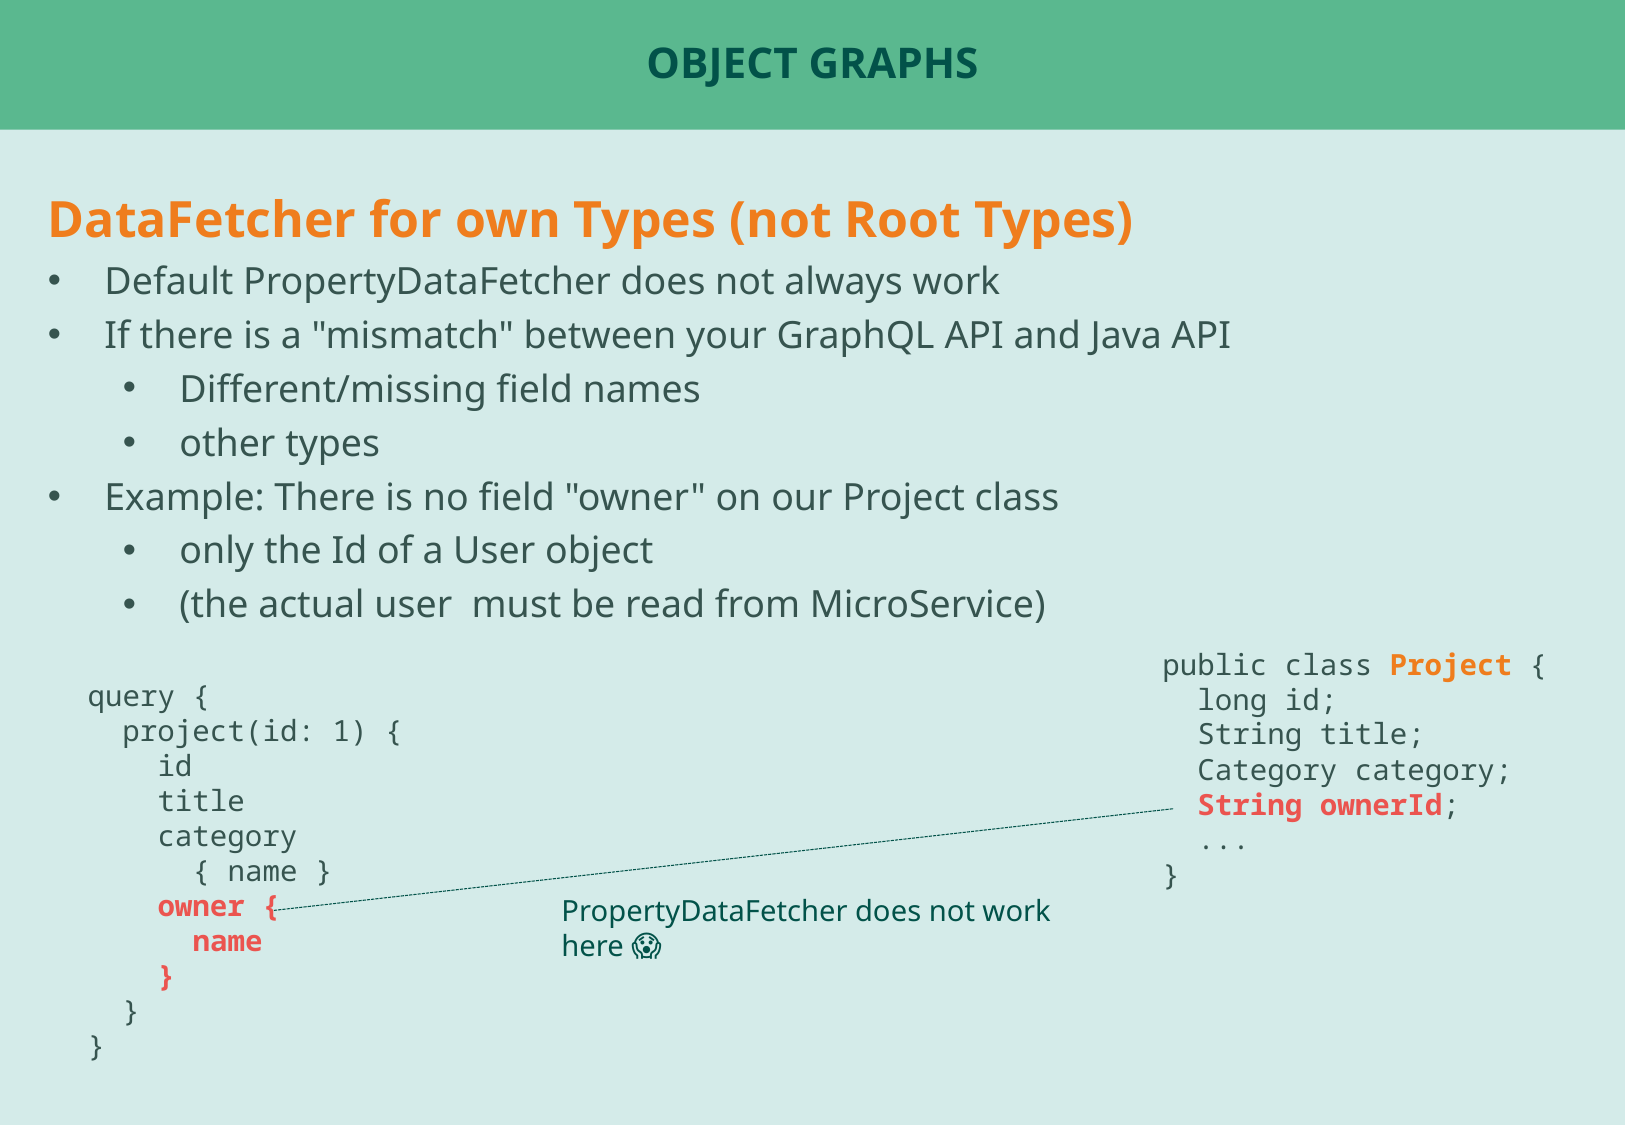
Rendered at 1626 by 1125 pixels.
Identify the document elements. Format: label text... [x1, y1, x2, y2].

text_box public class Project { long id; String title; Category category; String ownerId; ... } [1147, 638, 1613, 934]
text_box DataFetcher for own Types (not Root Types) Default PropertyDataFetcher does not always work If there is a "mismatch" between your GraphQL API and Java API Different/missing field names other types Example: There is no field "owner" on our Project class only the Id of a User object (the actual user must be read from MicroService) [33, 168, 1573, 633]
text_box PropertyDataFetcher does not work here 😱 [546, 911, 1116, 970]
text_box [273, 808, 1174, 911]
title Object GraphS [0, 0, 1625, 130]
text_box query { project(id: 1) { id title category { name } owner { name } } } [72, 669, 847, 1070]
